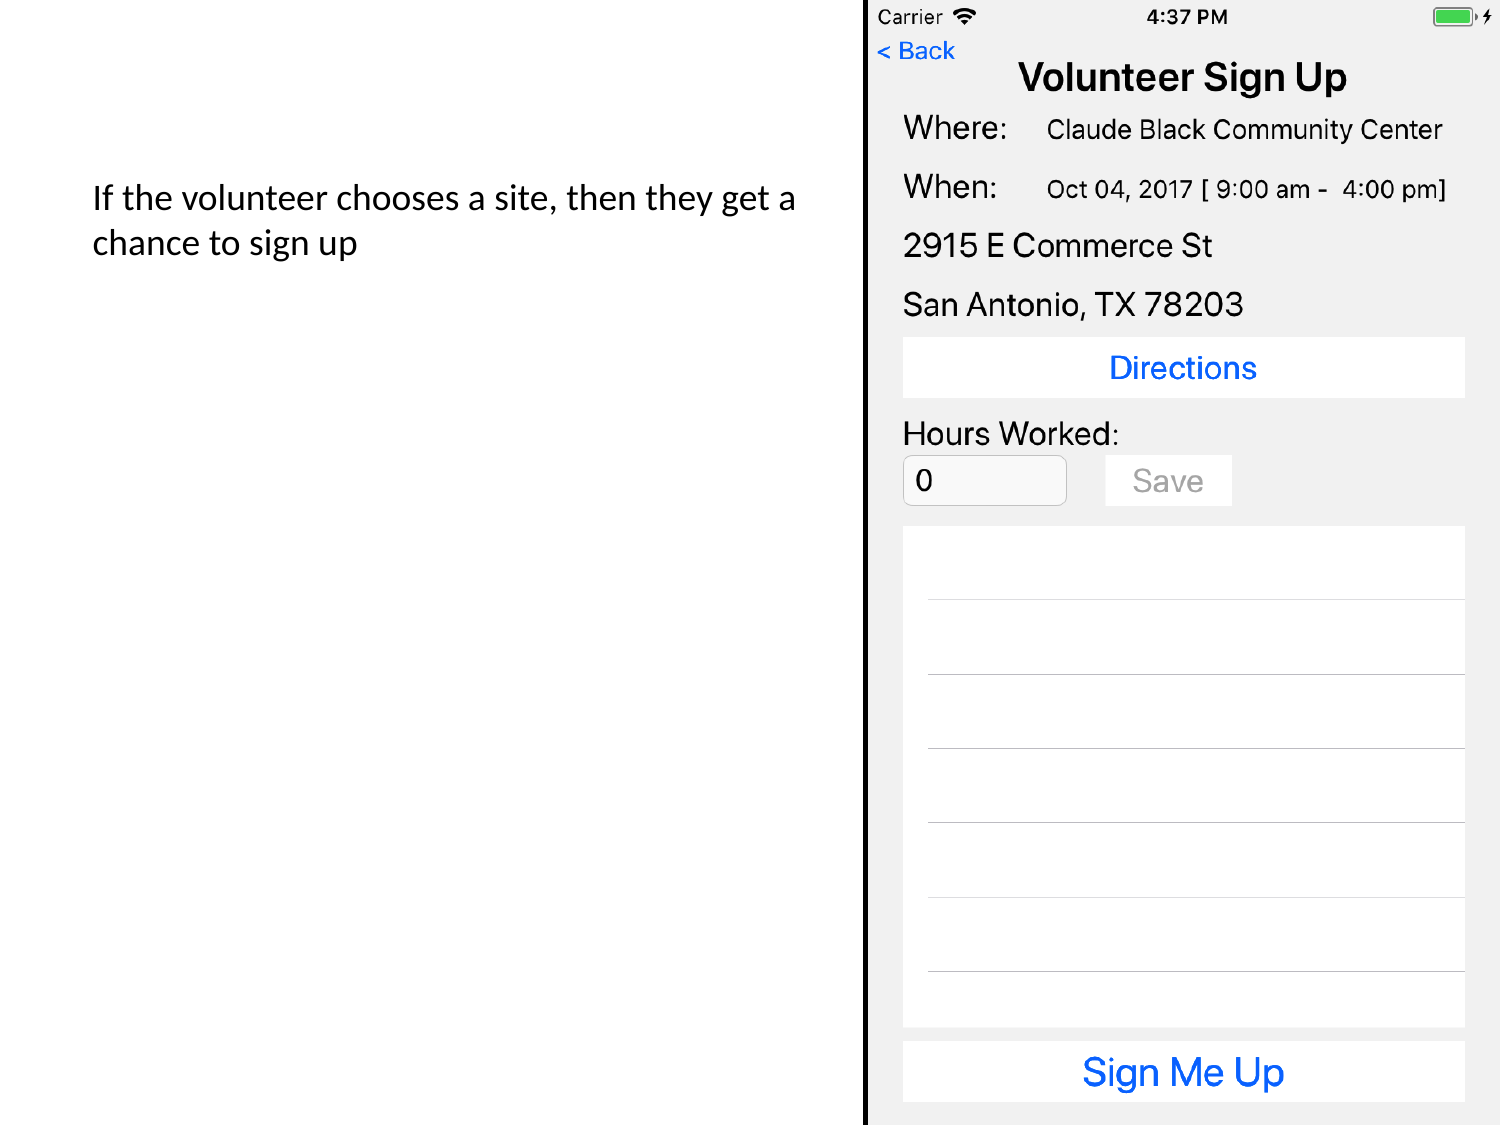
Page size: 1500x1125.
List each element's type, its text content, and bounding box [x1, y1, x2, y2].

picture [867, 0, 1500, 1125]
text_box If the volunteer chooses a site, then they get a chance to sign up [77, 165, 825, 271]
